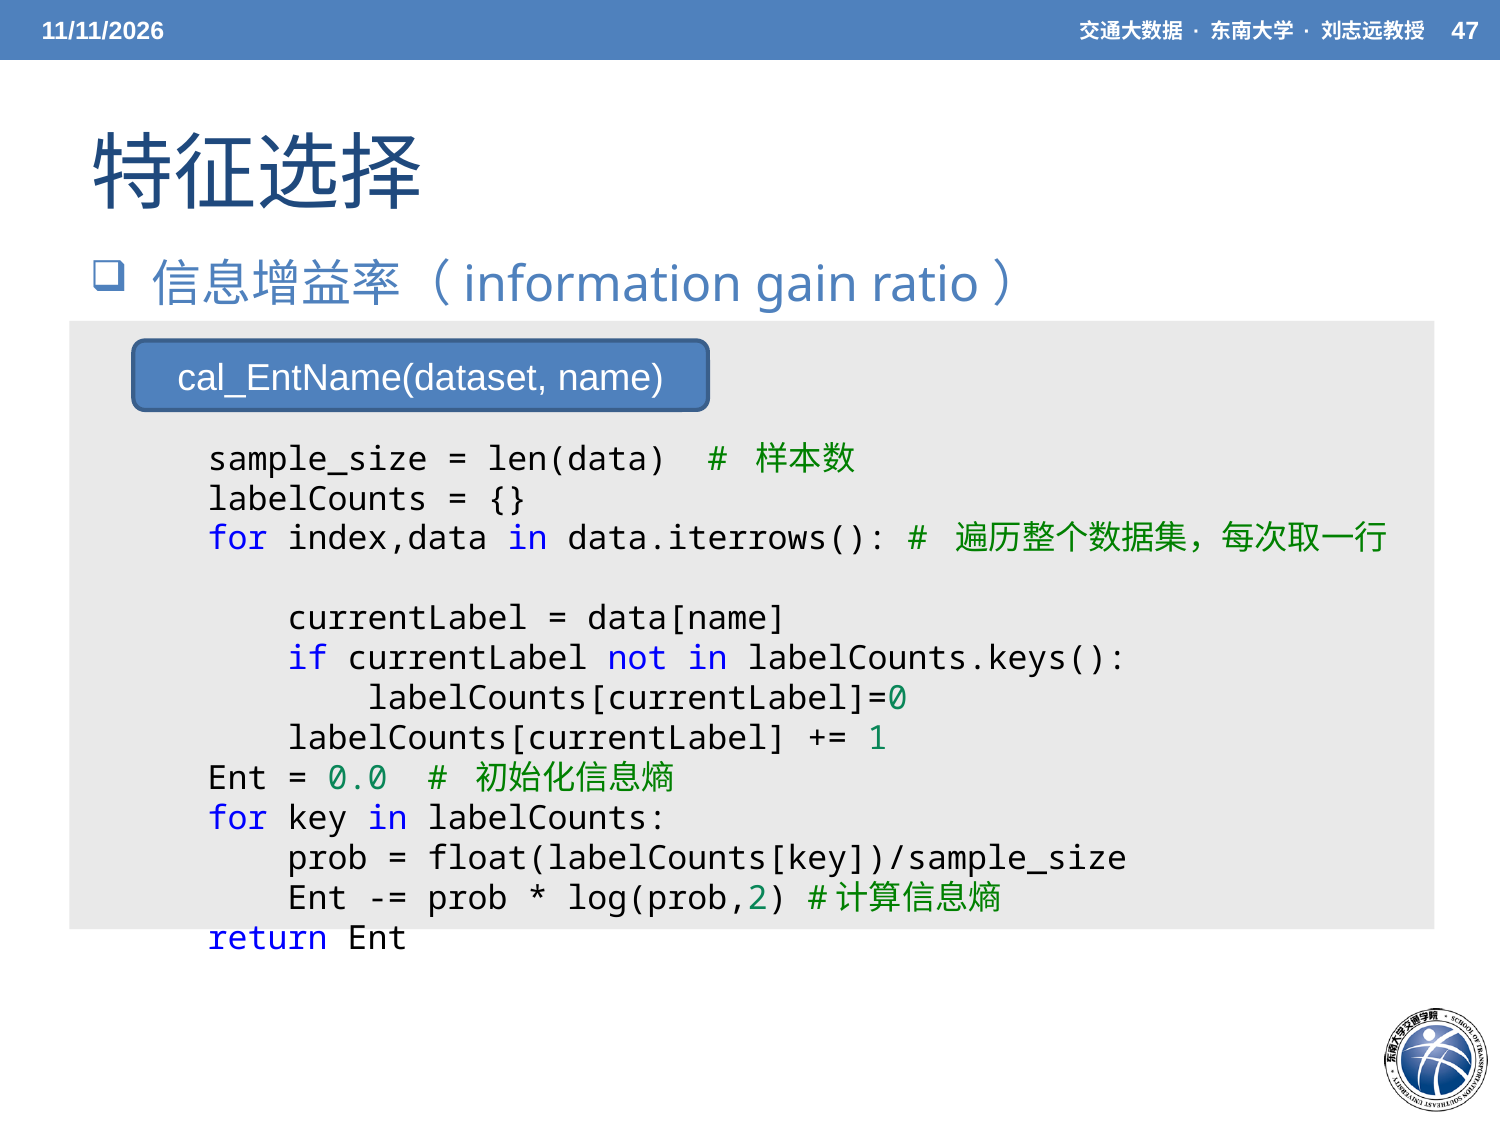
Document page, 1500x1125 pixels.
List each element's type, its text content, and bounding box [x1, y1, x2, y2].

footer 交通大数据 · 东南大学 · 刘志远教授 [647, 2, 1436, 58]
text_box 信息增益率（information gain ratio） [74, 214, 1408, 319]
text_box [67, 319, 1436, 931]
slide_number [26, 2, 502, 58]
title 特征选择 [75, 87, 1425, 250]
slide_number 47 [1436, 2, 1500, 58]
text_box sample_size = len(data) # 样本数 labelCounts = {} for index,data in data.iterrows(): # 遍历整个数据集，每次取一行 currentLabel = data[name] if currentLabel not in labelCounts.keys(): labelCounts[currentLabel]=0 labelCounts[currentLabel] += 1 Ent = 0.0 # 初始化信息熵 for key in labelCounts: prob = float(labelCounts[key])/sample_size Ent -= prob * log(prob,2) #计算信息熵 return Ent [112, 429, 1408, 964]
text_box cal_EntName(dataset, name) [131, 338, 711, 413]
picture [1384, 1008, 1489, 1112]
